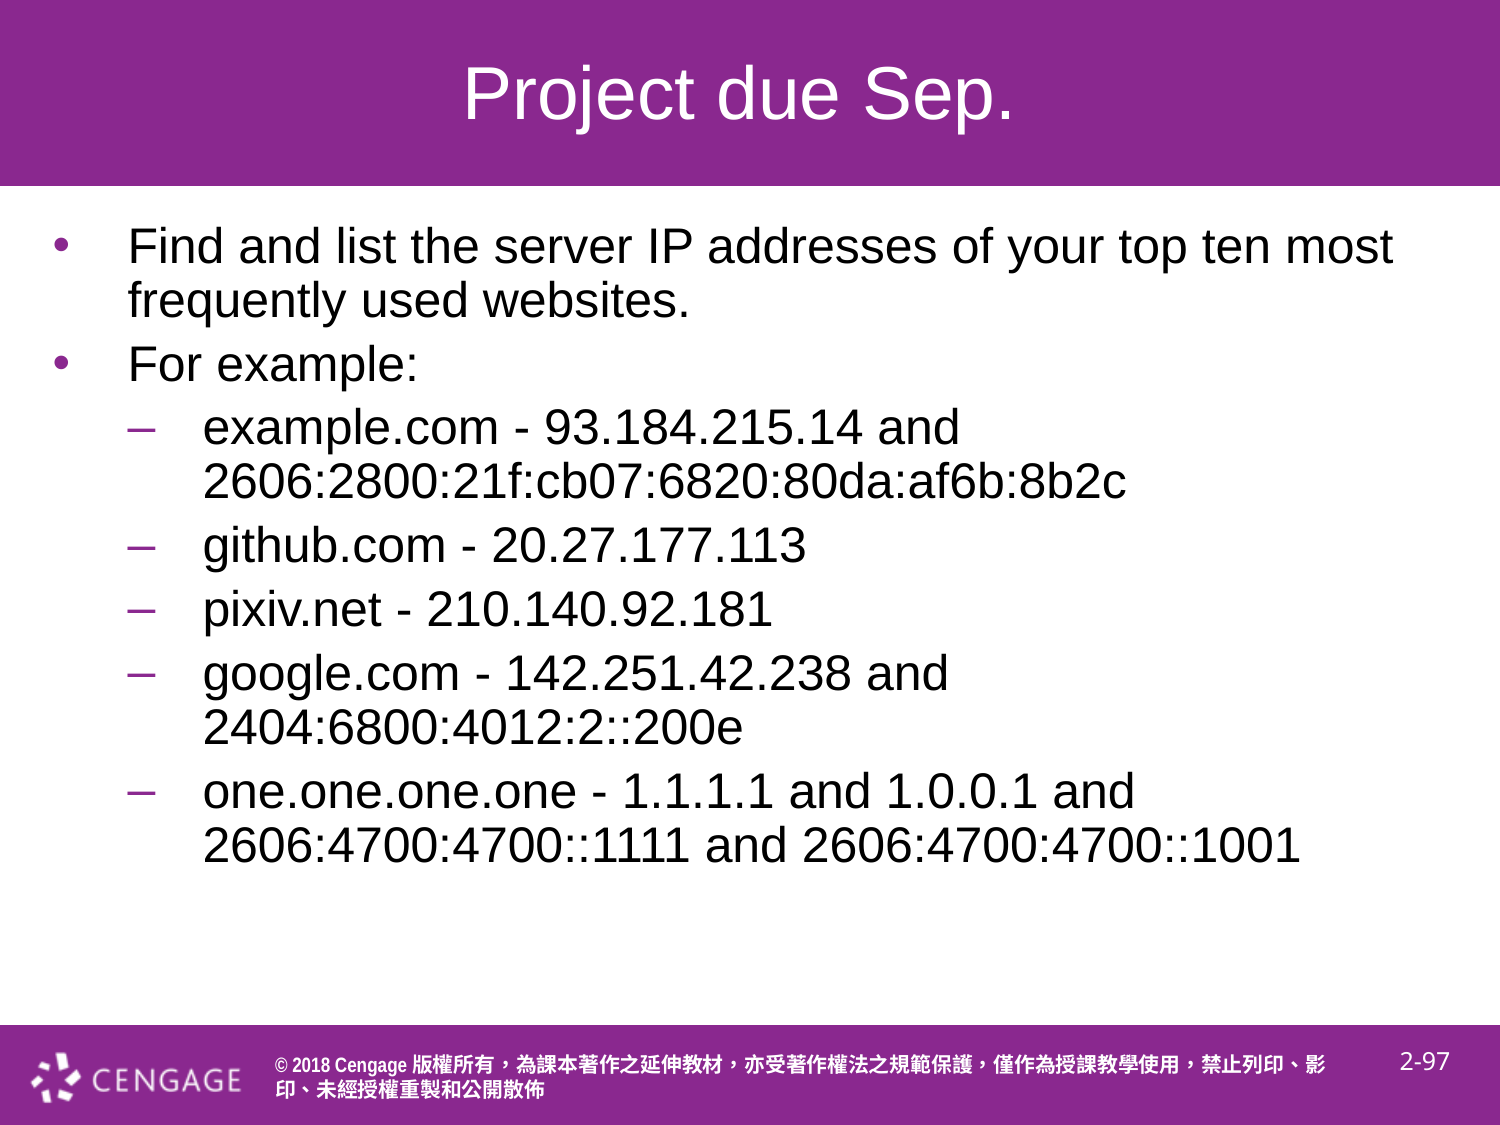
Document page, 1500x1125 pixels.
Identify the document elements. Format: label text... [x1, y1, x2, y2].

picture [21, 1043, 246, 1111]
title Project due Sep. [75, 4, 1425, 175]
list Find and list the server IP addresses of your top ten most frequently used websites. For example: example.com - 93.184.215.14 and 2606:2800:21f:cb07:6820:80da:af6b:8b2c github.com - 20.27.177.113 pixiv.net - 210.140.92.181 google.com - 142.251.42.238 and 2404:6800:4012:2::200e one.one.one.one - 1.1.1.1 and 1.0.0.1 and 2606:4700:4700::1111 and 2606:4700:4700::1001 [37, 212, 1475, 1005]
